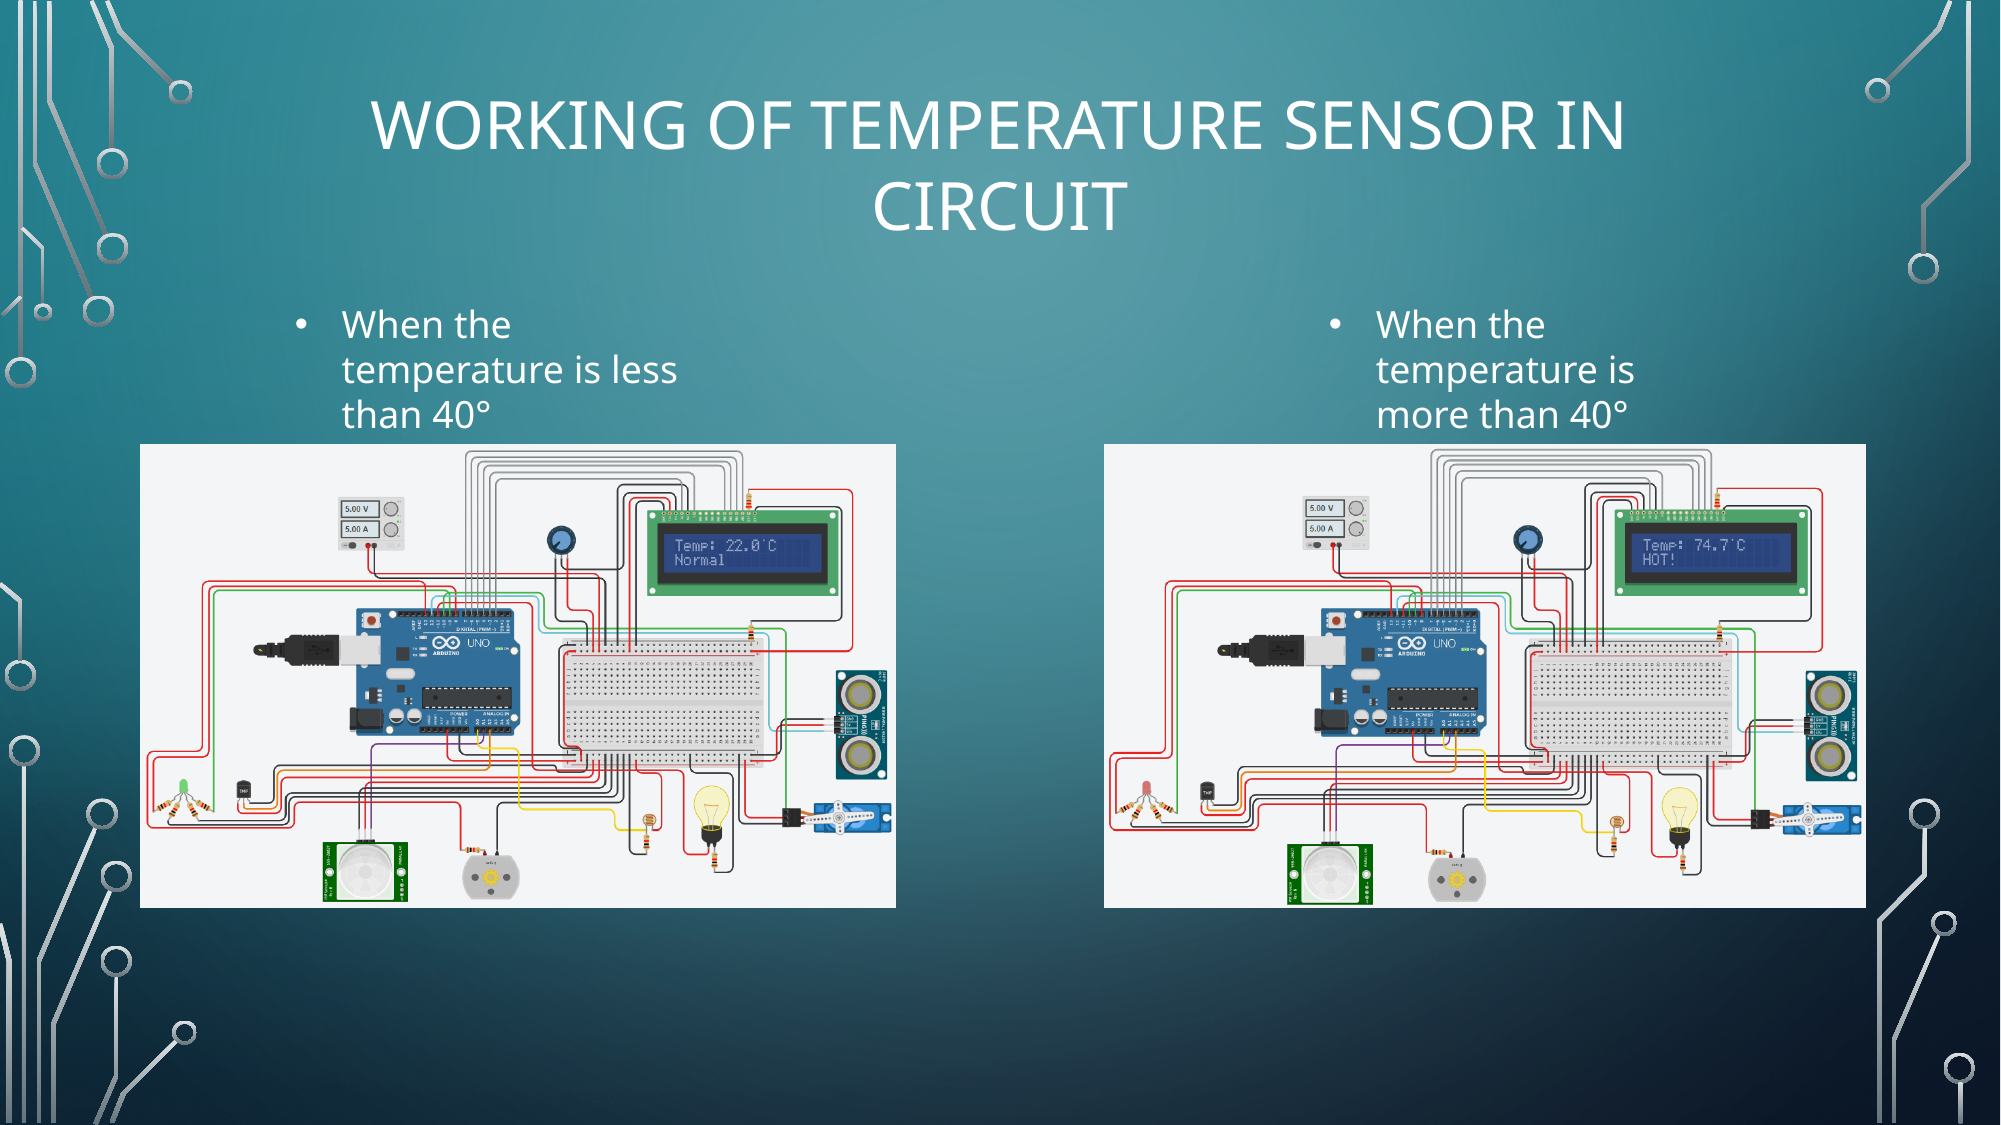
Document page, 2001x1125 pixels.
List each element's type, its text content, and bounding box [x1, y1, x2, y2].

picture [139, 444, 896, 908]
text_box When the temperature is more than 40° [1314, 293, 1739, 444]
text_box When the temperature is less than 40° [280, 293, 704, 443]
picture [1104, 444, 1866, 908]
text_box WORKING OF TEMPERATURE SENSOR IN CIRCUIT [301, 75, 1699, 296]
